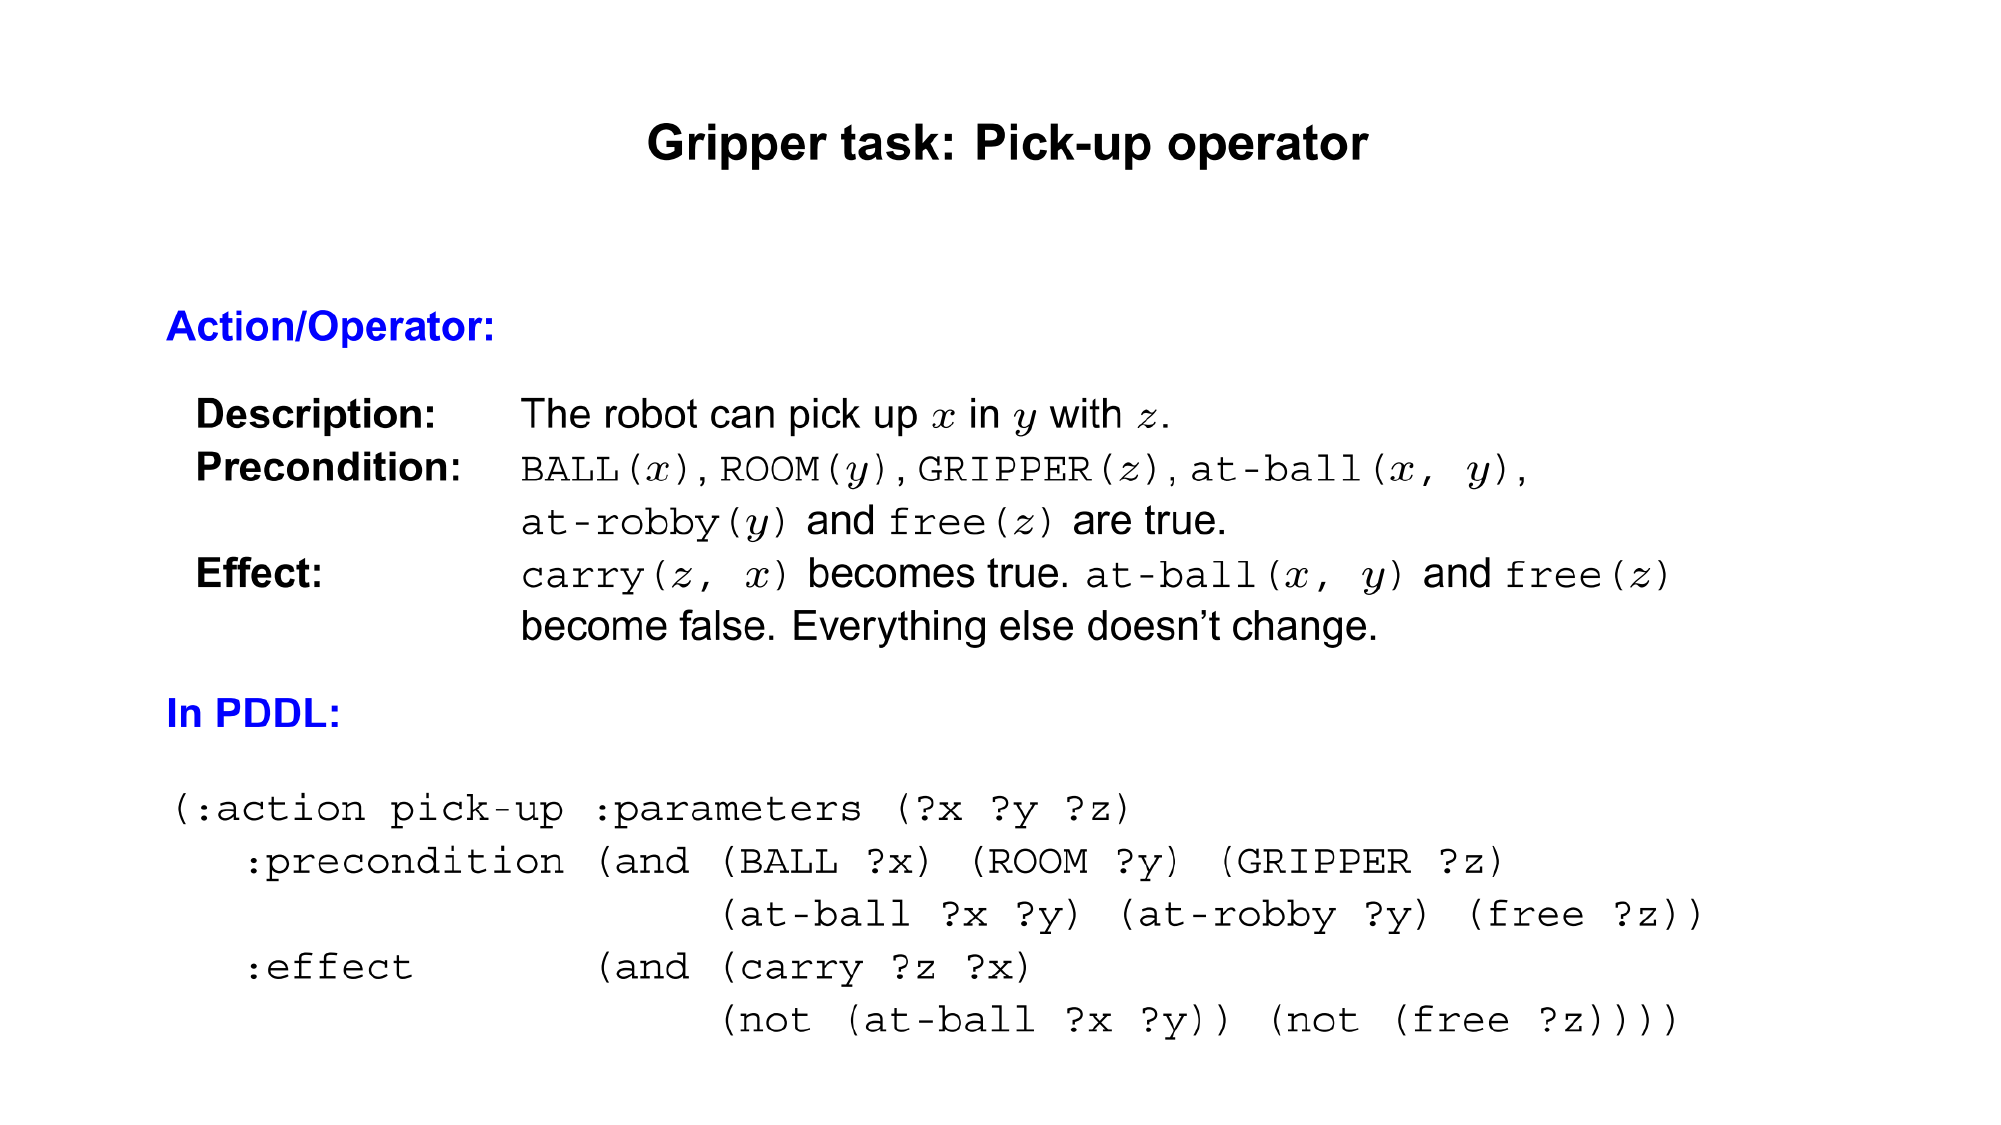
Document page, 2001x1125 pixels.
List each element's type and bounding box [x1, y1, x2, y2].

list [0, 40, 2000, 1084]
